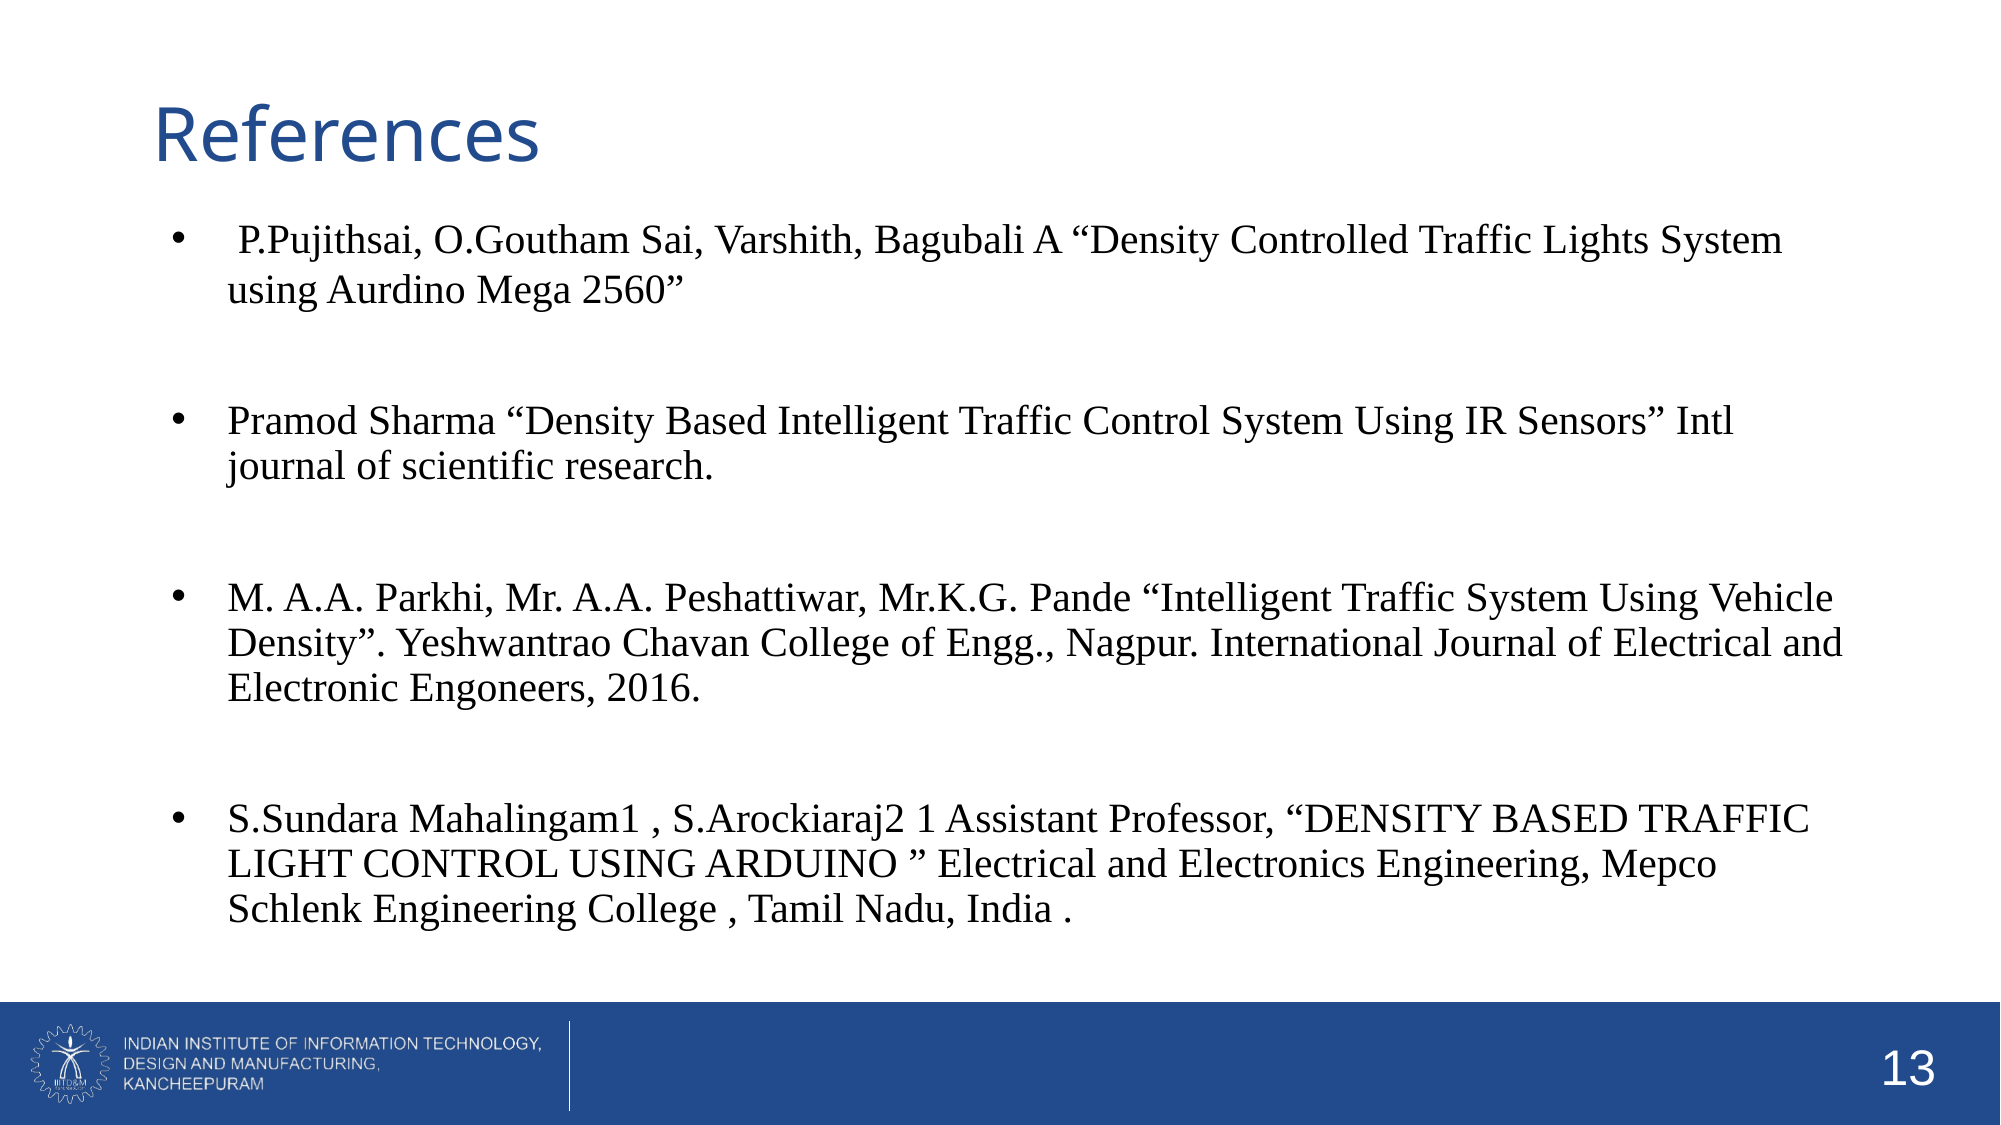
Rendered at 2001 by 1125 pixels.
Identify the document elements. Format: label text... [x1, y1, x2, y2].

list P.Pujithsai, O.Goutham Sai, Varshith, Bagubali A “Density Controlled Traffic Lights System using Aurdino Mega 2560” Pramod Sharma “Density Based Intelligent Traffic Control System Using IR Sensors” Intl journal of scientific research. M. A.A. Parkhi, Mr. A.A. Peshattiwar, Mr.K.G. Pande “Intelligent Traffic System Using Vehicle Density”. Yeshwantrao Chavan College of Engg., Nagpur. International Journal of Electrical and Electronic Engoneers, 2016. S.Sundara Mahalingam1 , S.Arockiaraj2 1 Assistant Professor, “DENSITY BASED TRAFFIC LIGHT CONTROL USING ARDUINO ” Electrical and Electronics Engineering, Mepco Schlenk Engineering College , Tamil Nadu, India . [137, 204, 1863, 921]
picture [19, 1014, 551, 1113]
slide_number 13 [1701, 1035, 1952, 1096]
title References [137, 59, 1863, 204]
